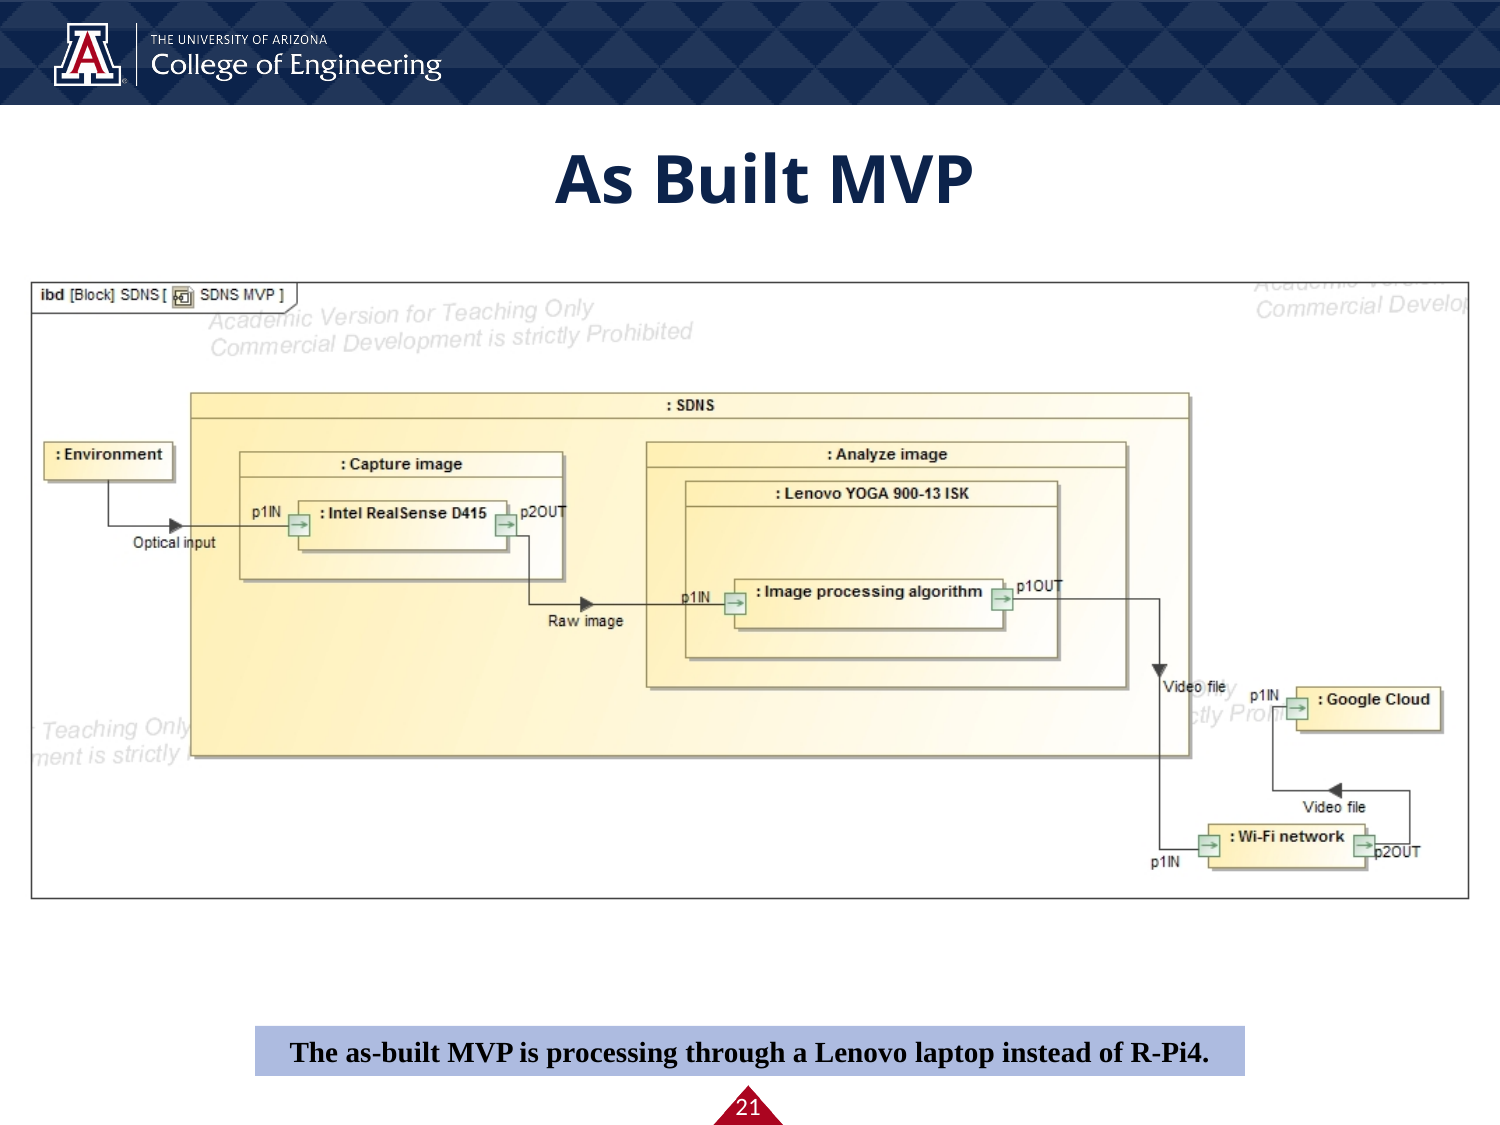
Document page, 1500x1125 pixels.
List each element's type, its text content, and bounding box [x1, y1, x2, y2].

slide_number ‹#› [715, 1076, 781, 1125]
picture [24, 275, 1476, 905]
text_box The as-built MVP is processing through a Lenovo laptop instead of R-Pi4. [255, 1025, 1245, 1076]
picture [54, 23, 442, 86]
title As Built MVP [90, 101, 1441, 251]
